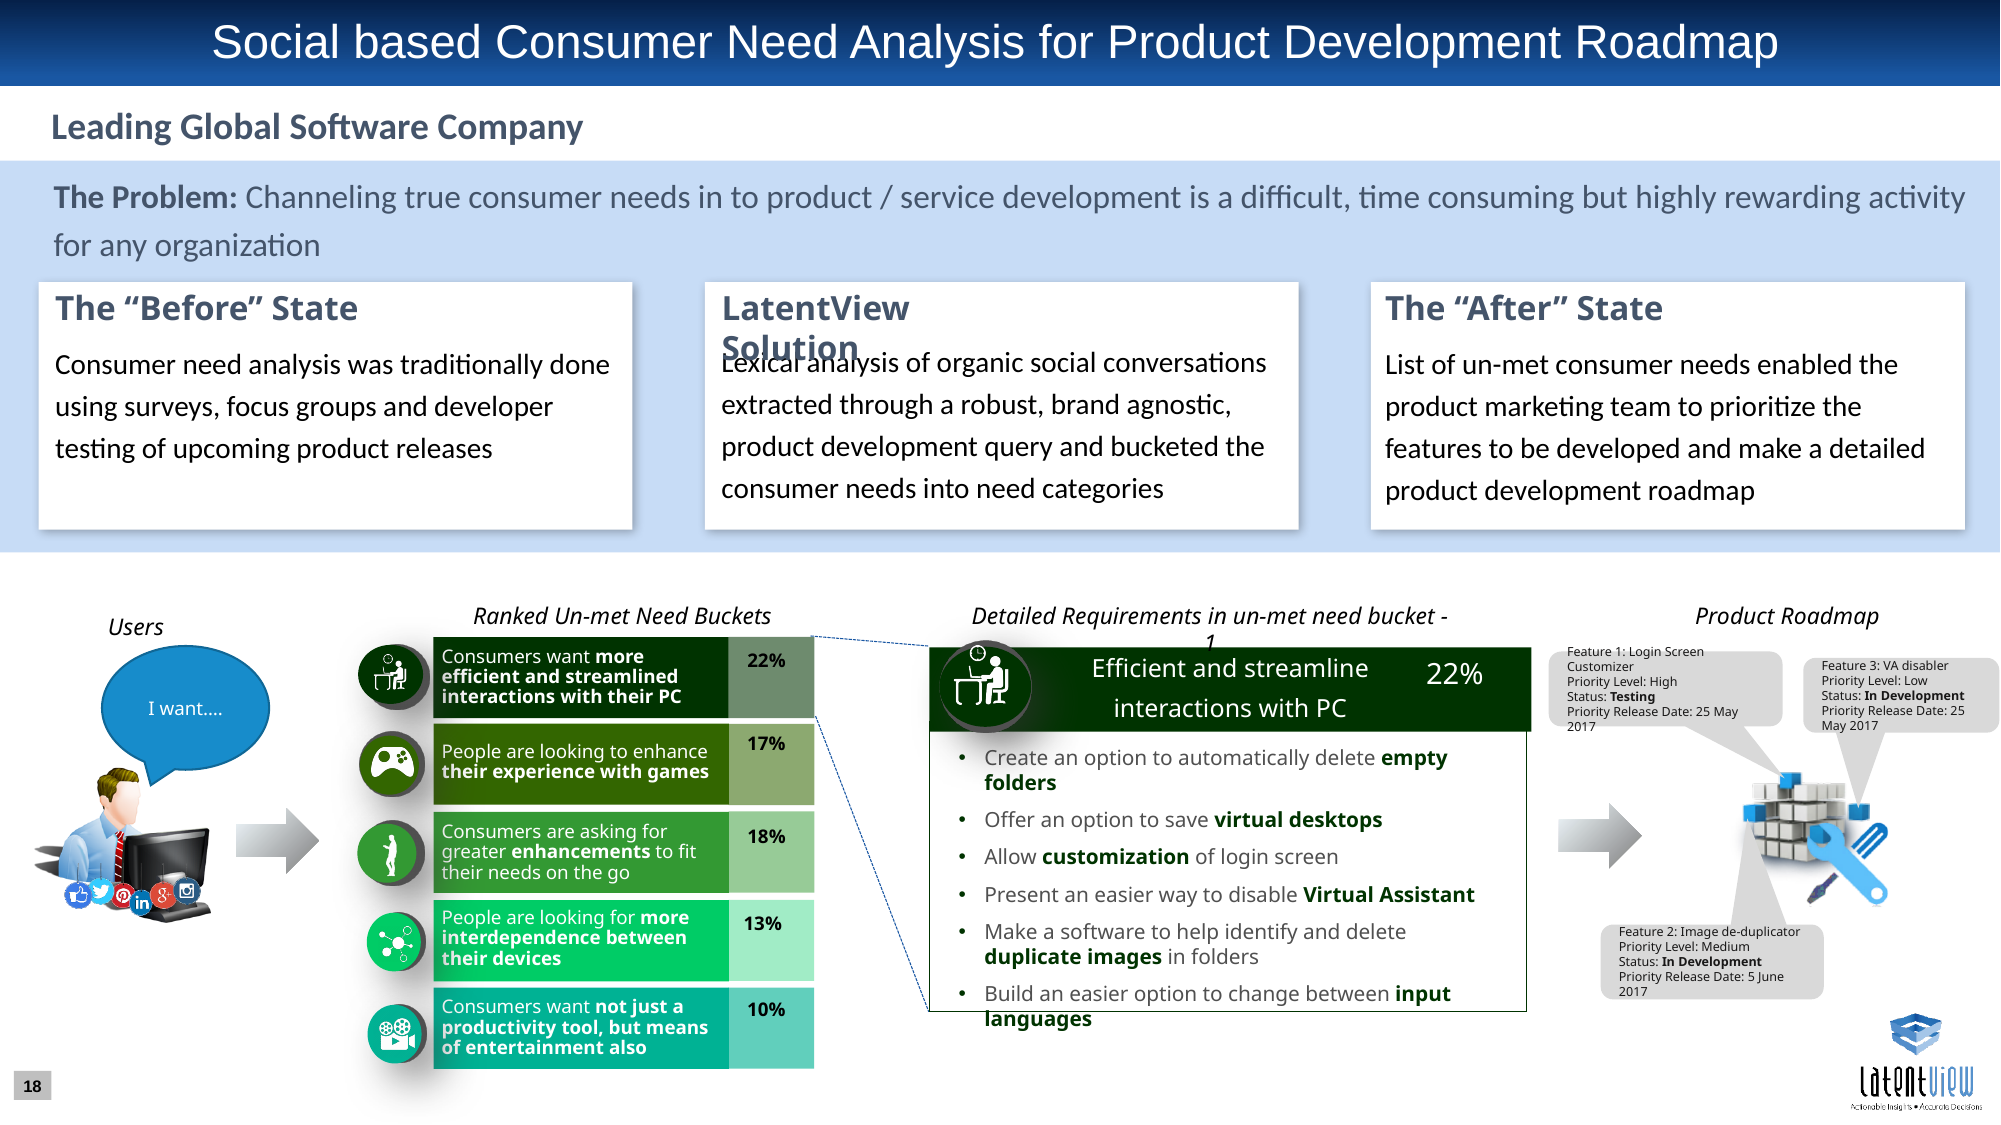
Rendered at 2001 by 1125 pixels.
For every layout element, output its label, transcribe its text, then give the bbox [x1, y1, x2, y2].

text_box I want…. [100, 644, 271, 768]
title Social based Consumer Need Analysis for Product Development Roadmap [98, 9, 1894, 77]
text_box [1120, 872, 1533, 899]
text_box [235, 805, 321, 876]
text_box Ranked Un-met Need Buckets [431, 594, 815, 622]
picture [1728, 770, 1894, 916]
text_box Leading Global Software Company [36, 74, 1659, 175]
text_box [0, 160, 2000, 553]
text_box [32, 745, 211, 923]
text_box Users [11, 605, 261, 648]
text_box The Problem: Channeling true consumer needs in to product / service development is a difficult, time consuming but highly rewarding activity for any organization [38, 167, 2000, 264]
text_box Feature 2: Image de-duplicator Priority Level: Medium Status: In Development Priority Release Date: 5 June 2017 [1599, 884, 1825, 1001]
picture [1829, 1000, 2001, 1124]
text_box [818, 716, 929, 1012]
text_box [357, 622, 818, 1084]
text_box Product Roadmap [1596, 594, 1979, 637]
text_box [1557, 800, 1643, 871]
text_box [810, 635, 929, 646]
text_box Create an option to automatically delete empty folders Offer an option to save virtual desktops Allow customization of login screen Present an easier way to disable Virtual Assistant Make a software to help identify and delete duplicate images in folders Build an easier option to change between input languages [929, 732, 1527, 1012]
picture [939, 640, 1032, 733]
text_box Detailed Requirements in un-met need bucket - 1 [950, 593, 1470, 664]
text_box Efficient and streamline interactions with PC [1077, 647, 1532, 732]
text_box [38, 280, 1976, 530]
text_box 22% [1396, 643, 1531, 707]
text_box Feature 3: VA disabler Priority Level: Low Status: In Development Priority Release Date: 25 May 2017 [1802, 656, 2000, 779]
text_box Feature 1: Login Screen Customizer Priority Level: High Status: Testing Priority Release Date: 25 May 2017 [1547, 650, 1784, 770]
